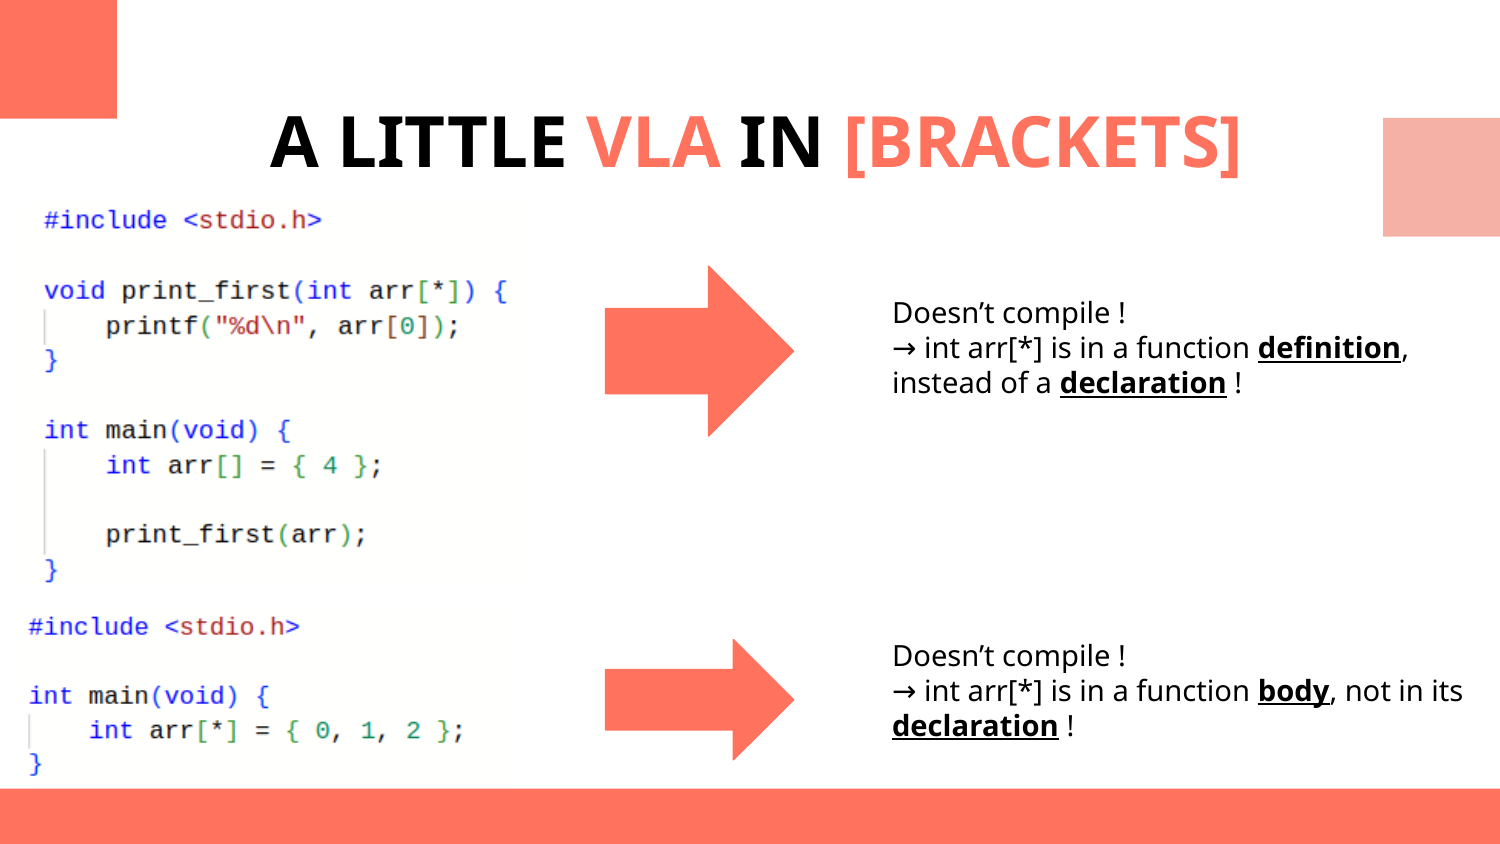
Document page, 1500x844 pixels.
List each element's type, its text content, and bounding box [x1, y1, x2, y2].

title A LITTLE VLA IN [BRACKETS] [105, 102, 1410, 177]
picture [24, 200, 523, 584]
text_box Doesn’t compile ! → int arr[*] is in a function body, not in its declaration ! [877, 621, 1493, 779]
text_box [605, 266, 794, 436]
picture [24, 608, 511, 785]
text_box Doesn’t compile ! → int arr[*] is in a function definition, instead of a declaration ! [877, 279, 1493, 436]
text_box [605, 639, 794, 760]
